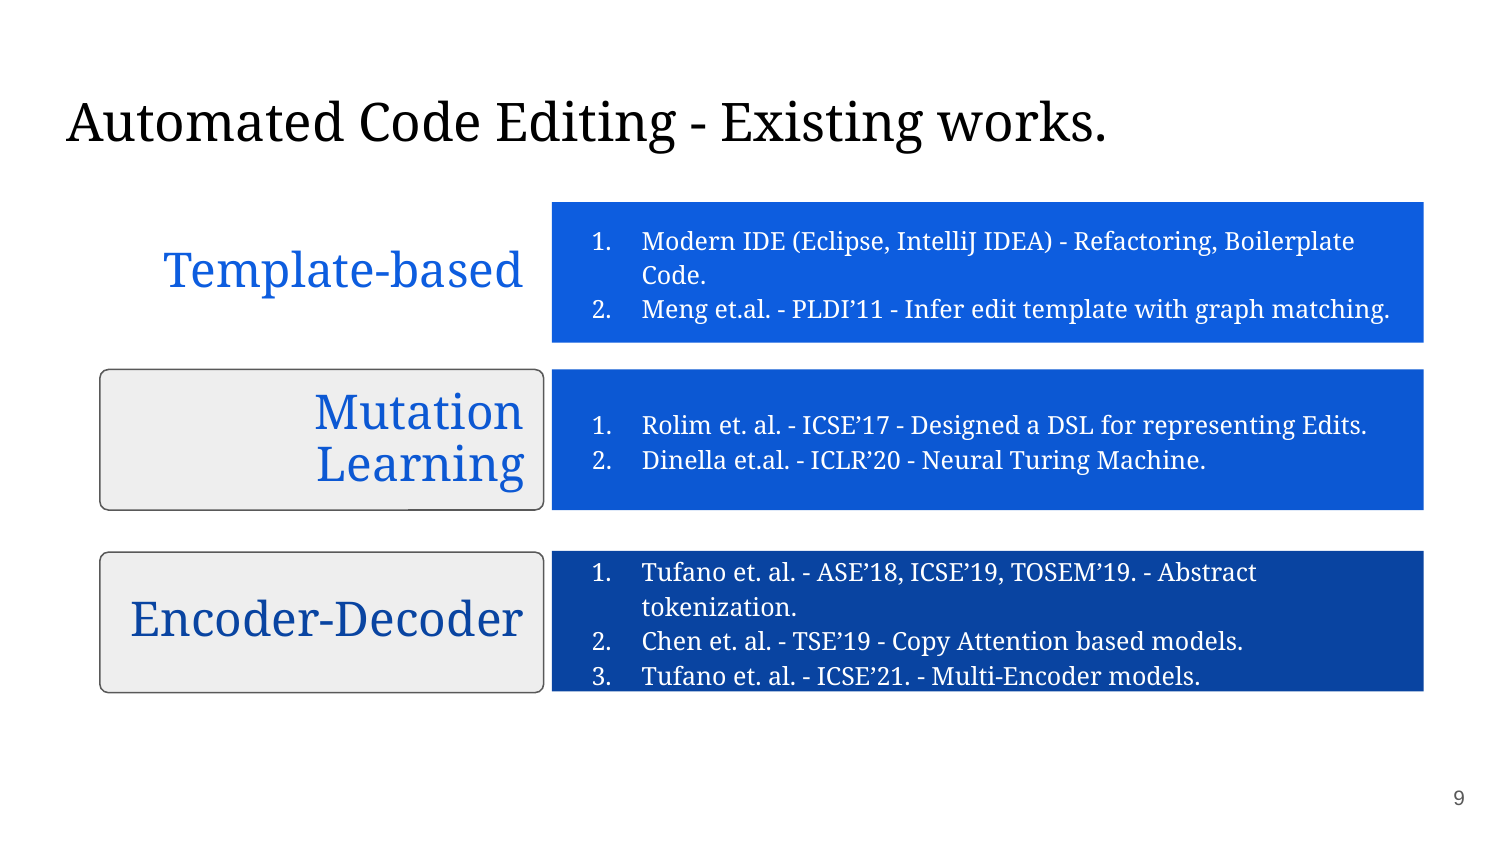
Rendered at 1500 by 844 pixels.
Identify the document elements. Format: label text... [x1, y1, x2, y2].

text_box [551, 369, 1424, 511]
title Automated Code Editing - Existing works. [51, 72, 1449, 167]
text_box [99, 369, 544, 511]
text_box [551, 201, 1424, 343]
text_box Template-based [63, 211, 540, 333]
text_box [551, 550, 1424, 692]
slide_number 9 [1389, 764, 1480, 830]
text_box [99, 551, 544, 693]
